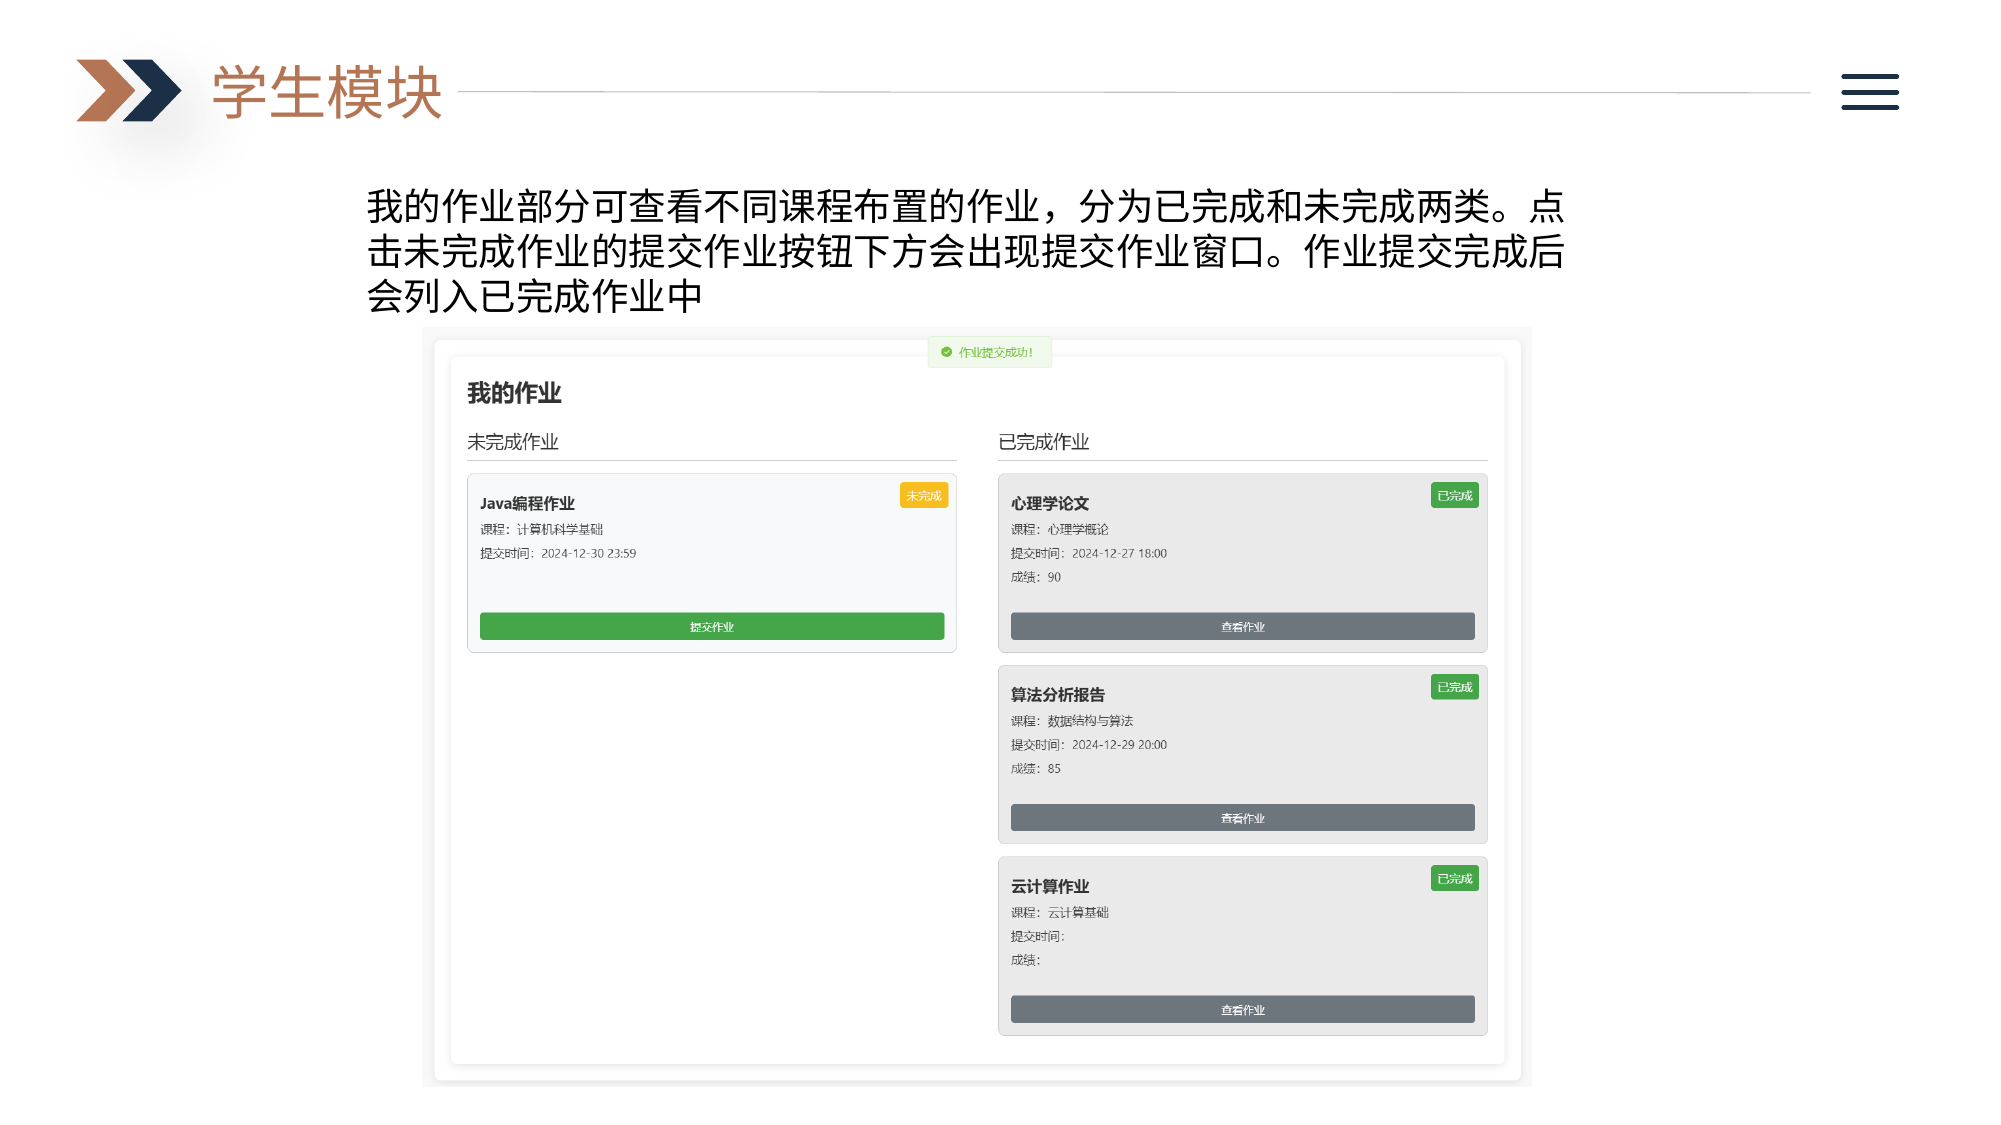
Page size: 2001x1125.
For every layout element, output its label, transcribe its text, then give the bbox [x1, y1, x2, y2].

text_box 学生模块 [195, 49, 459, 134]
text_box 我的作业部分可查看不同课程布置的作业，分为已完成和未完成两类。点击未完成作业的提交作业按钮下方会出现提交作业窗口。作业提交完成后会列入已完成作业中 [351, 175, 1603, 326]
picture [422, 327, 1532, 1088]
text_box [119, 58, 183, 123]
text_box [73, 58, 137, 123]
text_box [1843, 76, 1897, 108]
